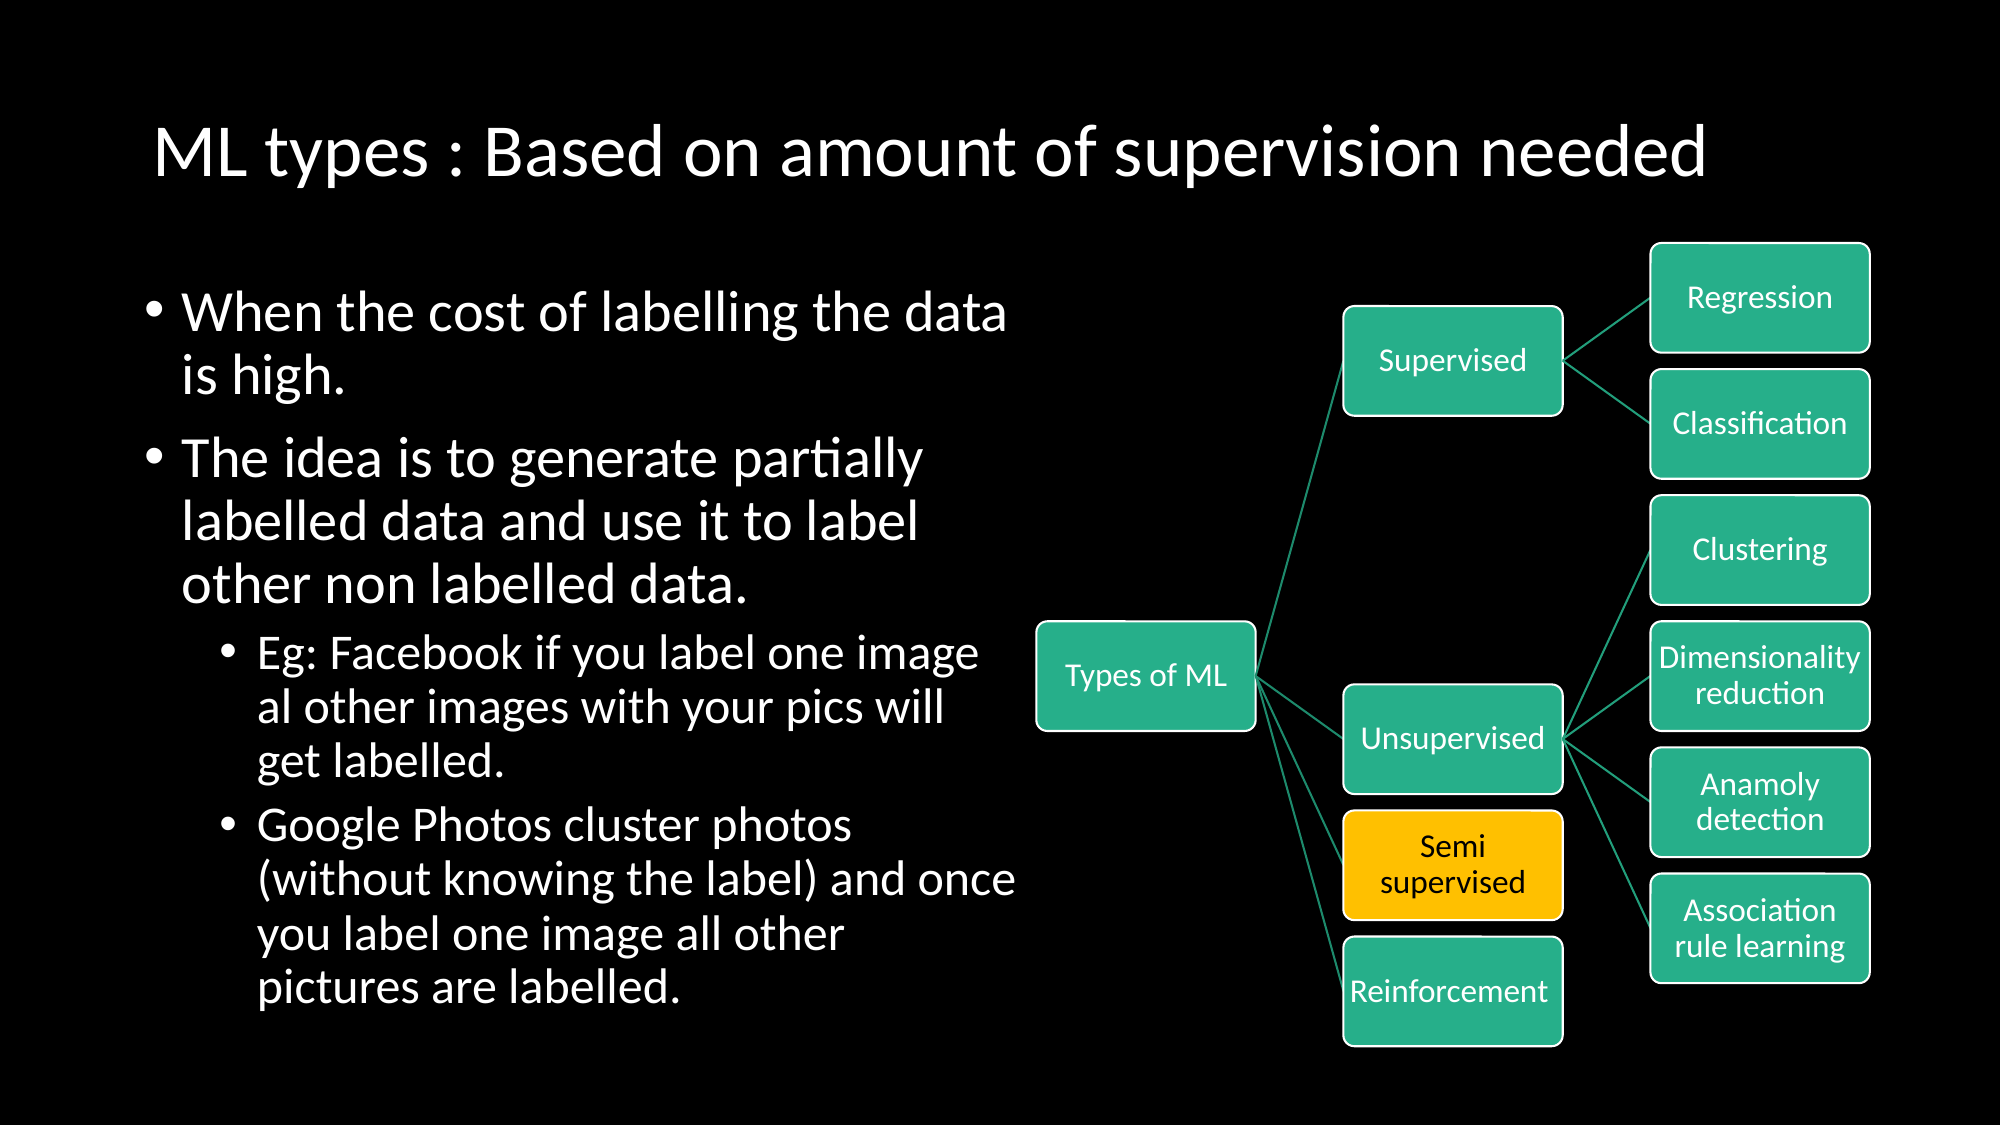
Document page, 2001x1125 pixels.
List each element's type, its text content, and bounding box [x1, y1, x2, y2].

title ML types : Based on amount of supervision needed [137, 43, 1863, 261]
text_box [1036, 242, 1870, 1047]
text_box When the cost of labelling the data is high. The idea is to generate partially labelled data and use it to label other non labelled data. Eg: Facebook if you label one image al other images with your pics will get labelled. Google Photos cluster photos (without knowing the label) and once you label one image all other pictures are labelled. [129, 273, 1035, 1072]
